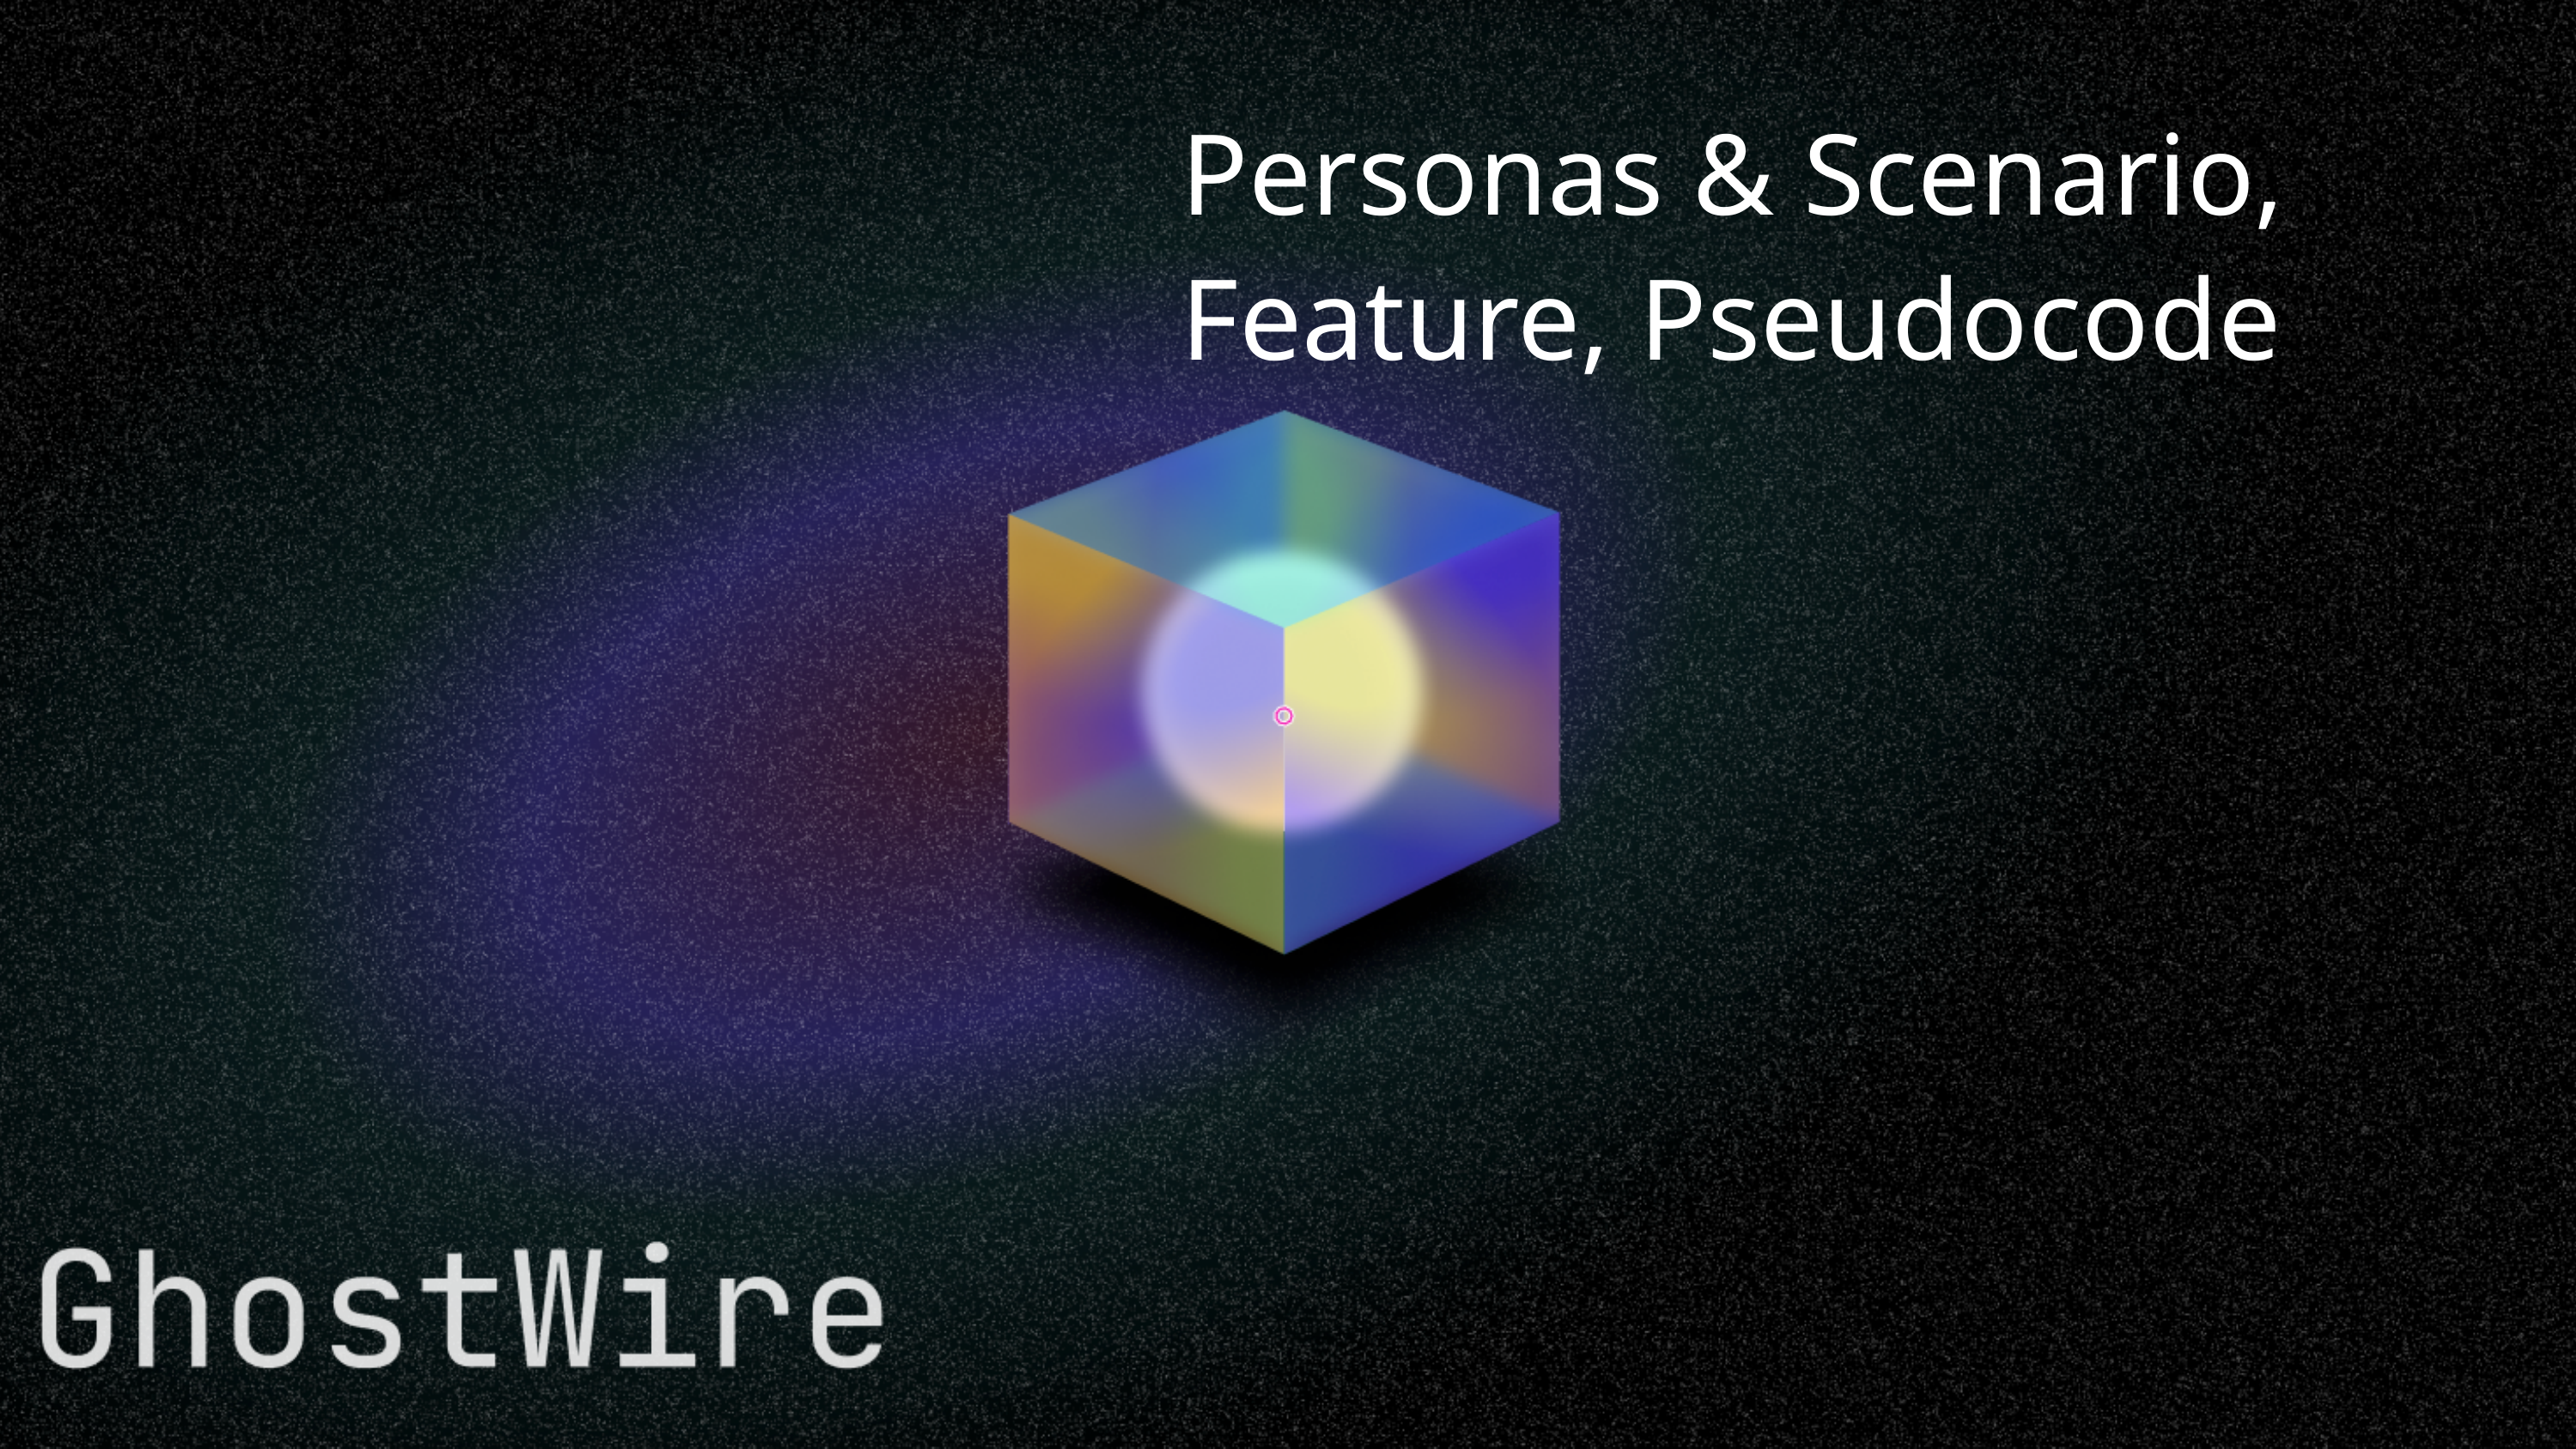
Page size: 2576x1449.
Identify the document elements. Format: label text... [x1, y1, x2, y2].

text_box [0, 0, 2576, 1449]
text_box Personas & Scenario, Feature, Pseudocode [1181, 92, 2576, 383]
